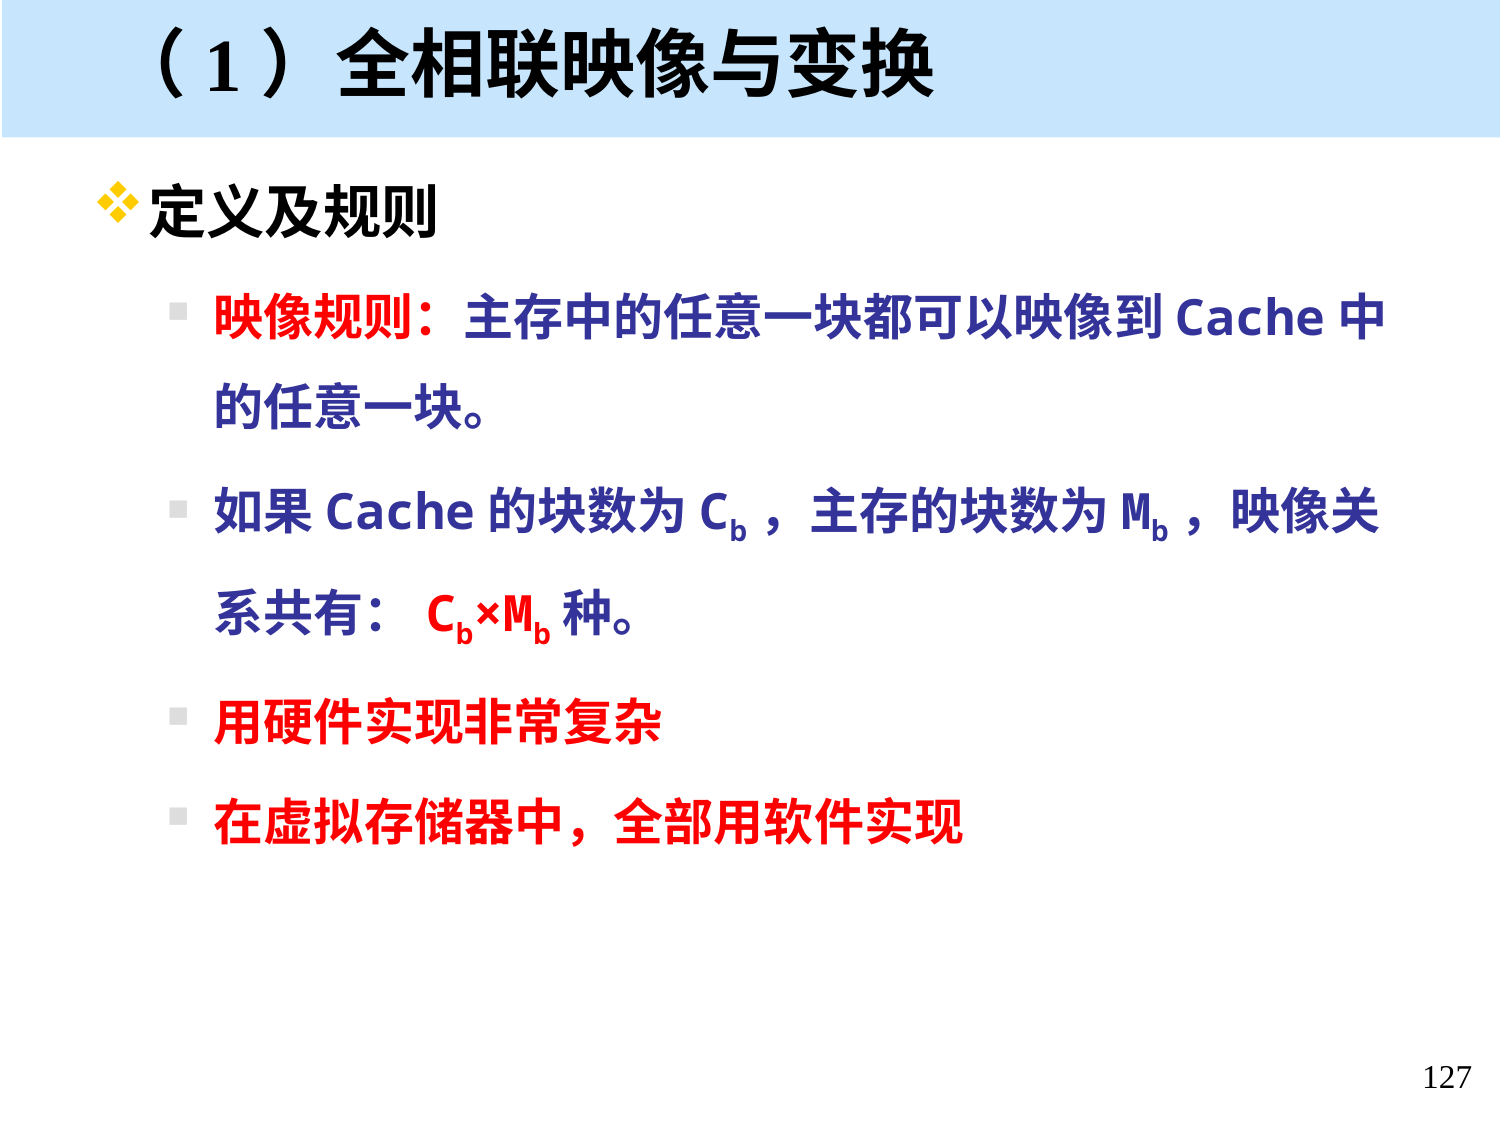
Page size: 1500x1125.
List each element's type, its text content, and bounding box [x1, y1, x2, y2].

list 定义及规则 映像规则：主存中的任意一块都可以映像到Cache中的任意一块。 如果Cache的块数为Cb，主存的块数为Mb，映像关系共有：Cb×Mb种。 用硬件实现非常复杂 在虚拟存储器中，全部用软件实现 [76, 167, 1428, 981]
title （1）全相联映像与变换 [96, 11, 1385, 112]
